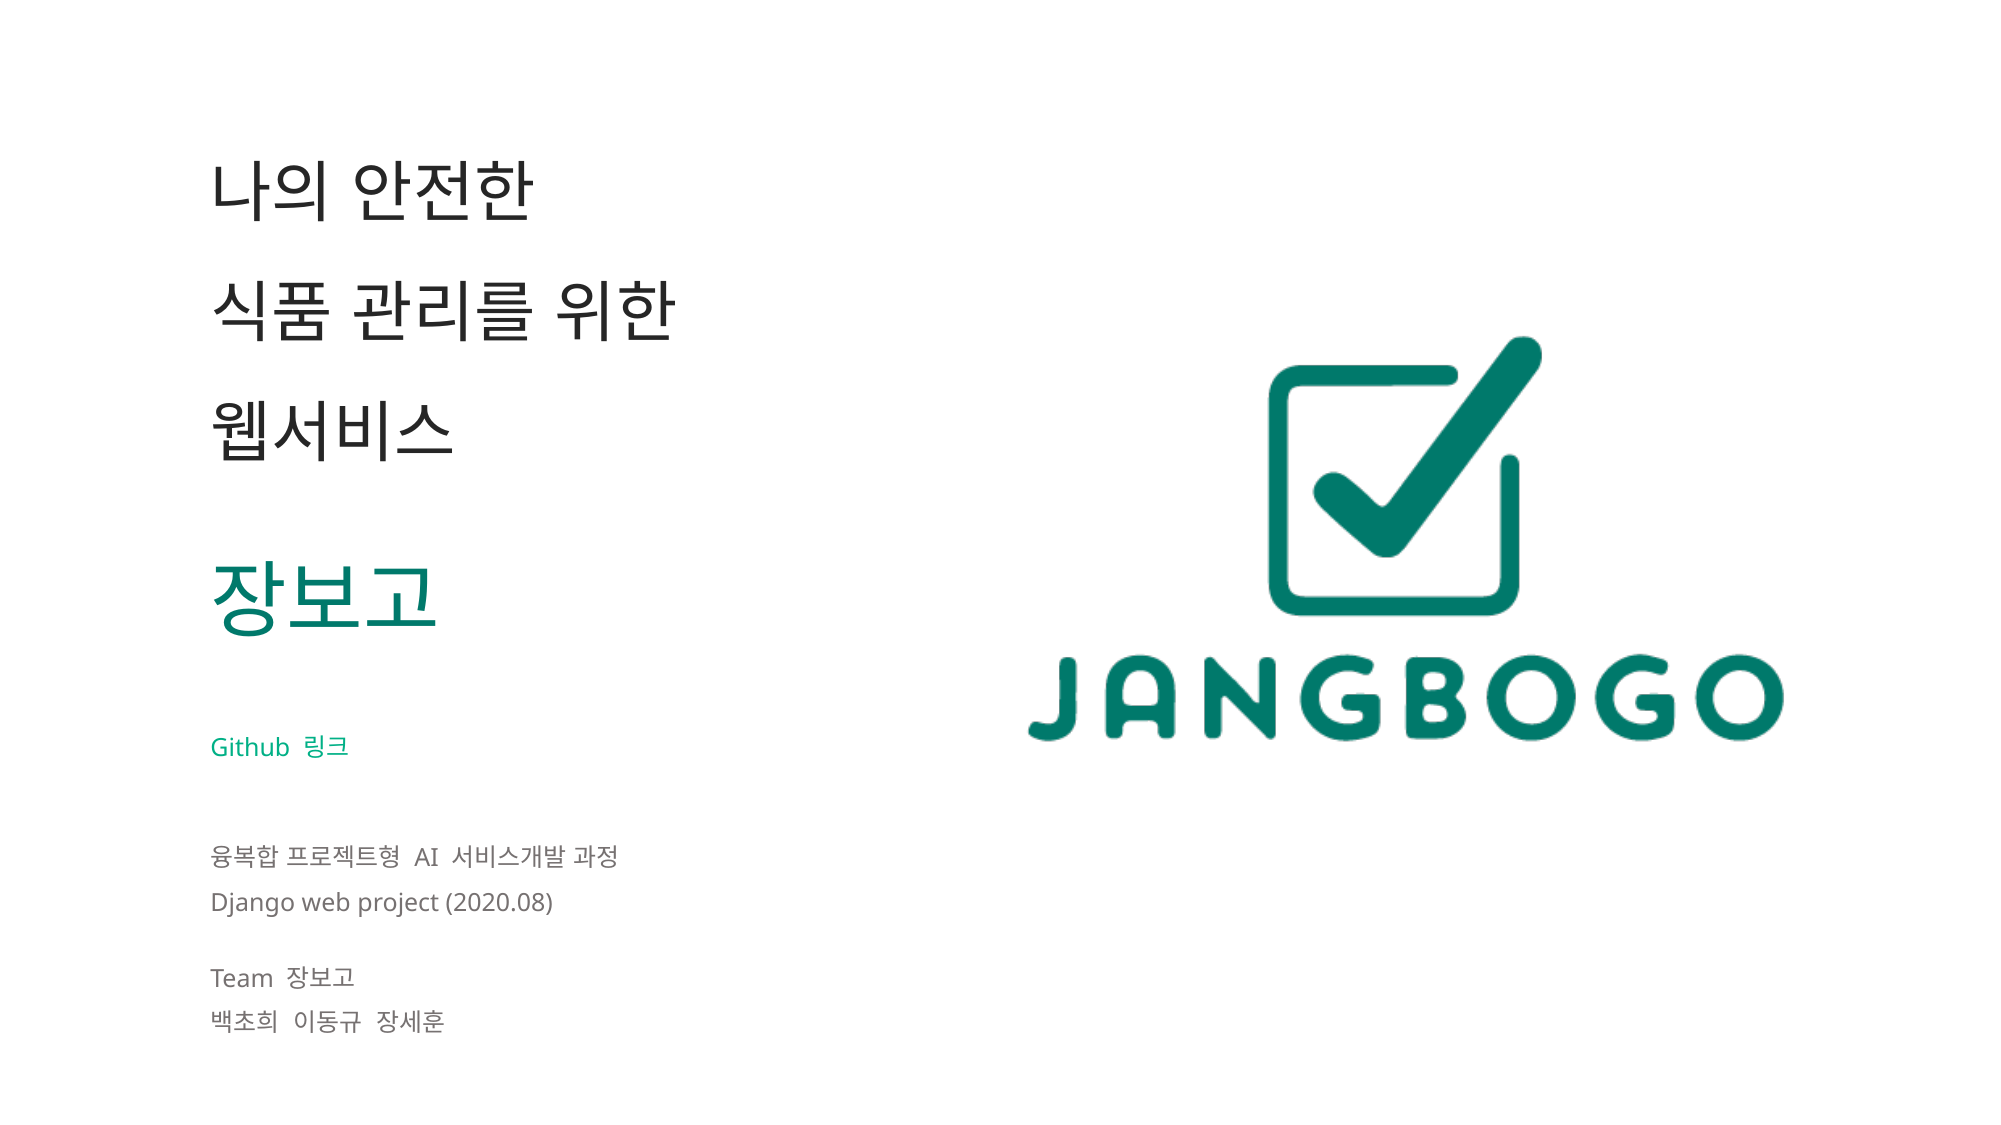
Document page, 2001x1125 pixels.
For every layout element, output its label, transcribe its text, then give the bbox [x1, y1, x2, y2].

text_box 나의 안전한 식품 관리를 위한 웹서비스 [195, 102, 1230, 478]
text_box 장보고 [195, 539, 483, 654]
text_box 융복합 프로젝트형 AI 서비스개발 과정 Django web project (2020.08) [195, 819, 823, 924]
picture [1008, 301, 1805, 777]
text_box Github 링크 [195, 709, 823, 769]
text_box Team 장보고 백초희 이동규 장세훈 [195, 939, 823, 1045]
